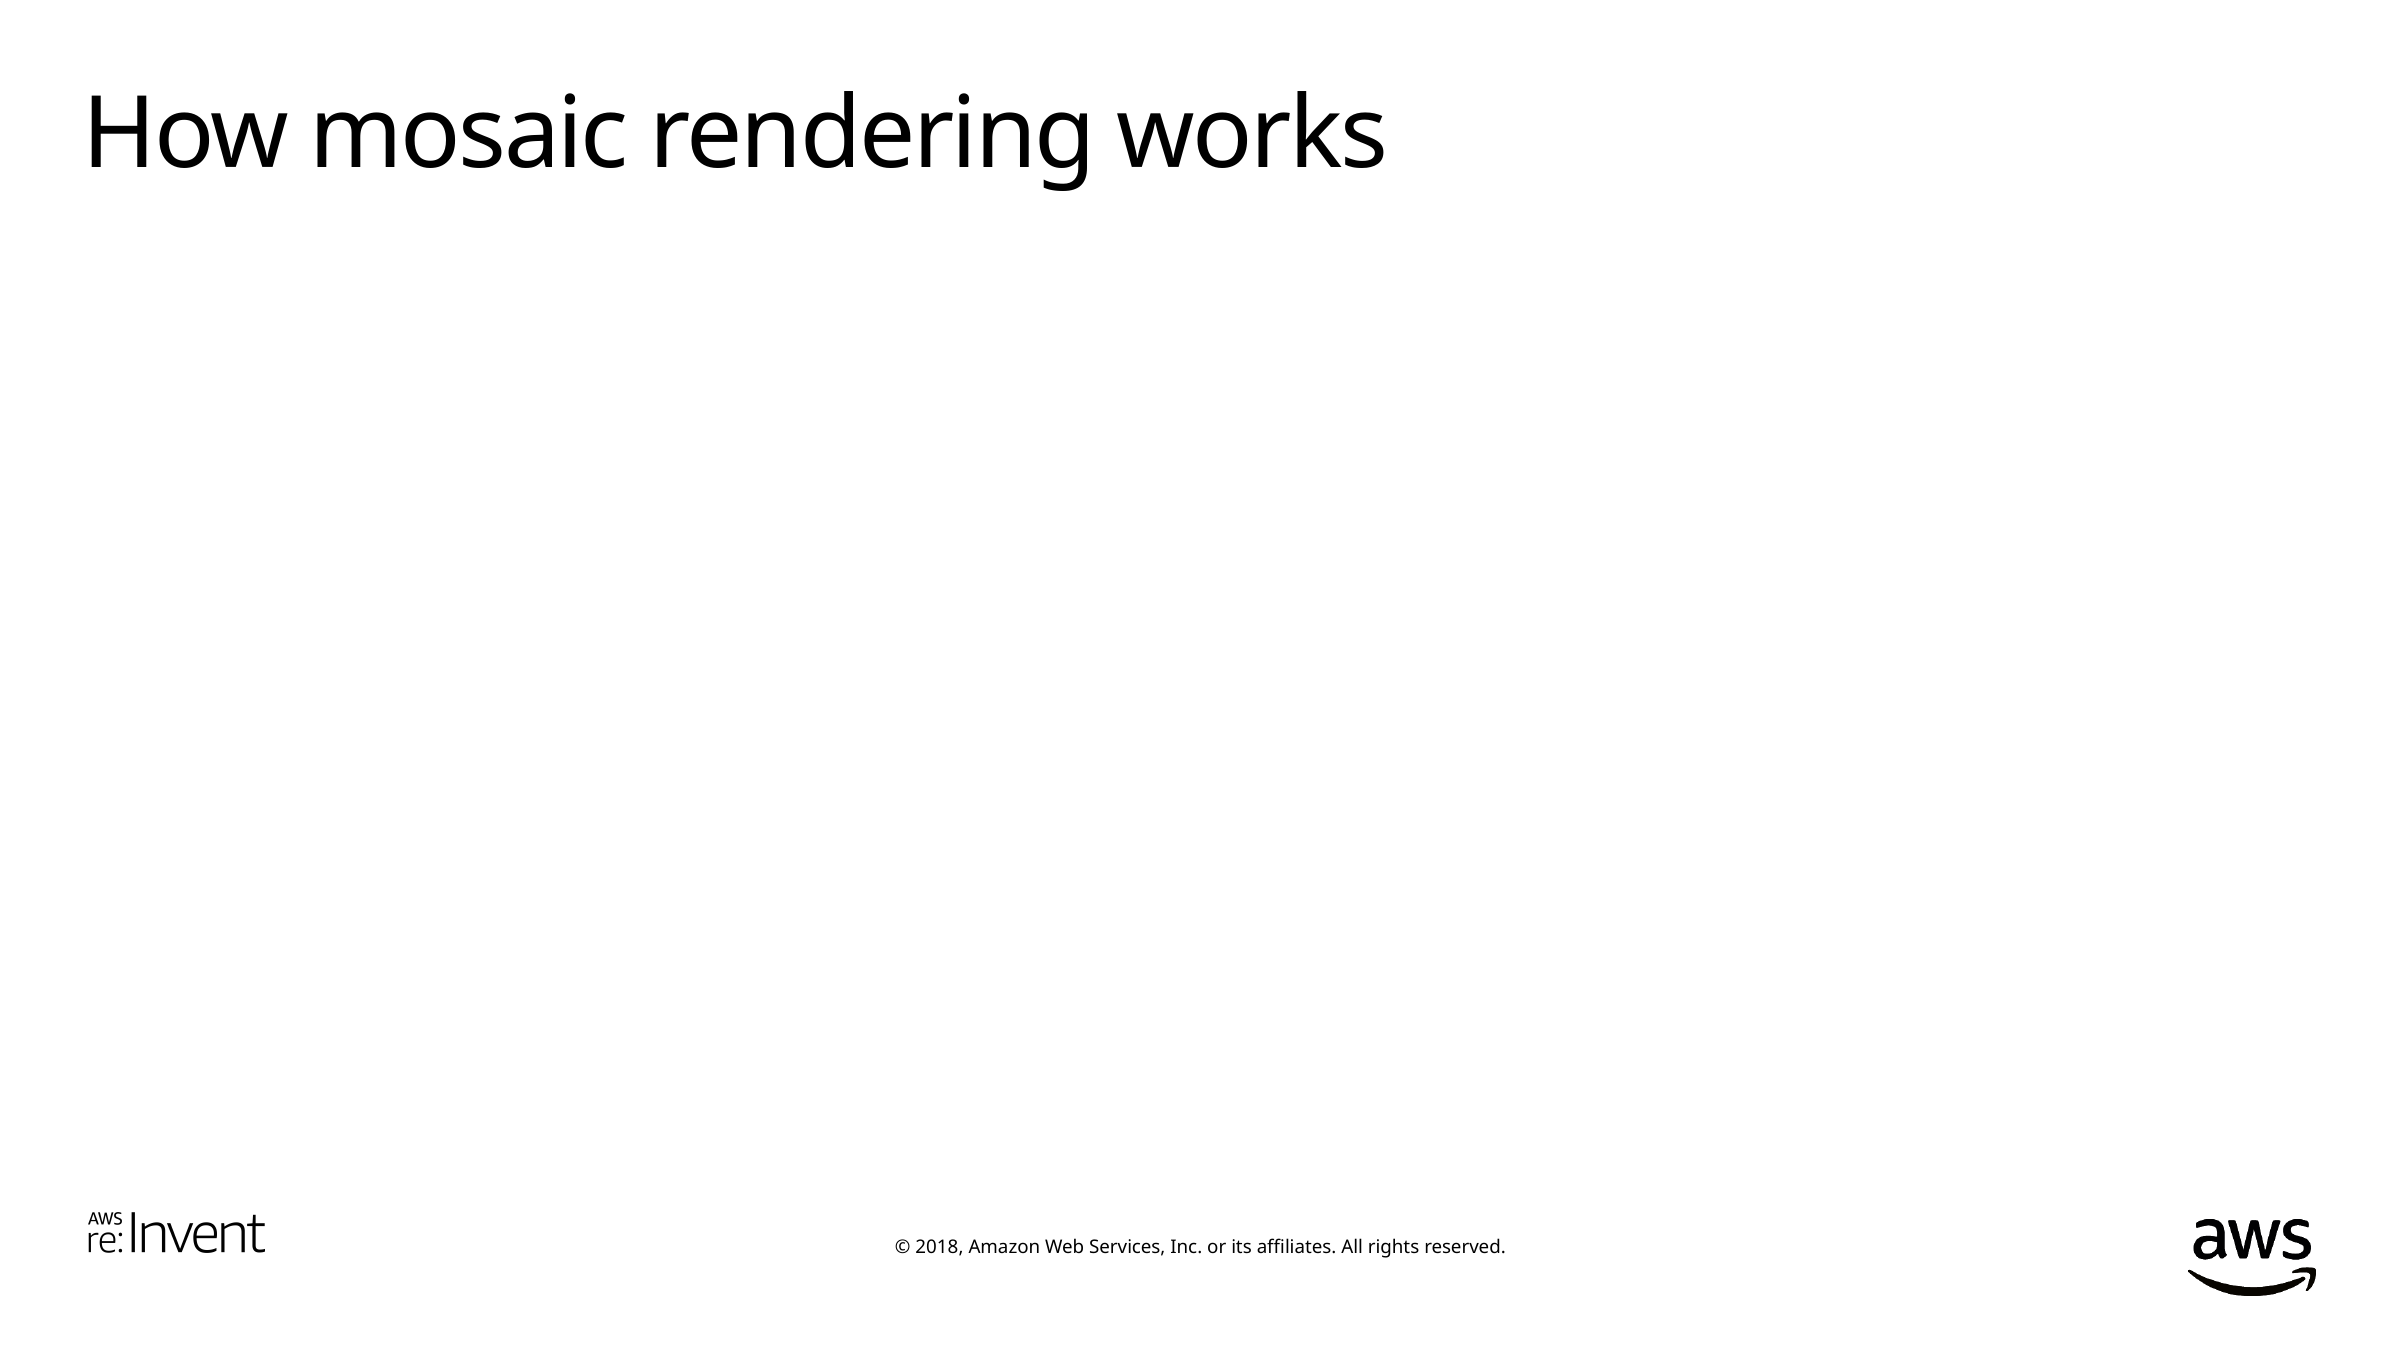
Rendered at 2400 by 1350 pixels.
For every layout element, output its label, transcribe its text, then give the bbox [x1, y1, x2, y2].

picture [88, 1212, 265, 1253]
picture [2188, 1219, 2316, 1296]
title How mosaic rendering works [52, 56, 2348, 201]
